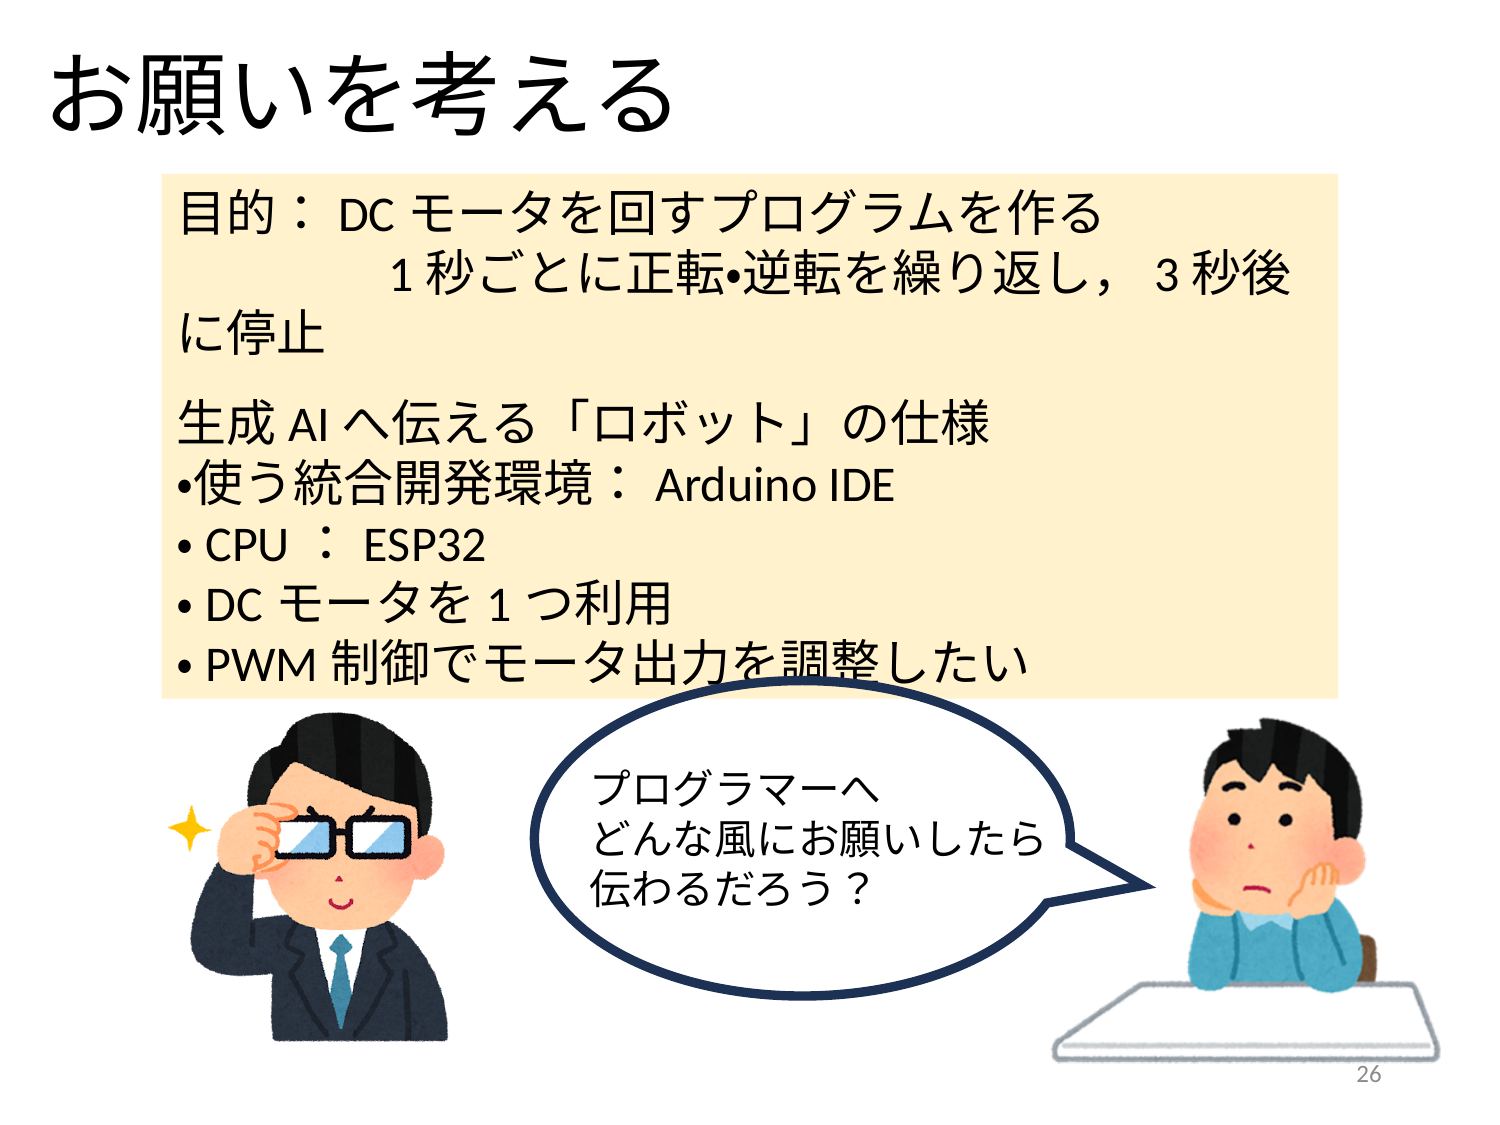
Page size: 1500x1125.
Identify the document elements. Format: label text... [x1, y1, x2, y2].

text_box プログラマーへ どんな風にお願いしたら 伝わるだろう？ [574, 755, 1039, 920]
text_box 目的：DCモータを回すプログラムを作る 1秒ごとに正転・逆転を繰り返し，3秒後に停止 生成AIへ伝える「ロボット」の仕様 ・使う統合開発環境：Arduino IDE ・CPU：ESP32 ・DCモータを1つ利用 ・PWM制御でモータ出力を調整したい [161, 173, 1339, 699]
text_box [533, 679, 1034, 998]
slide_number 26 [1059, 1073, 1397, 1103]
picture [153, 697, 461, 1055]
picture [1039, 697, 1447, 1073]
title お願いを考える [28, 19, 928, 178]
